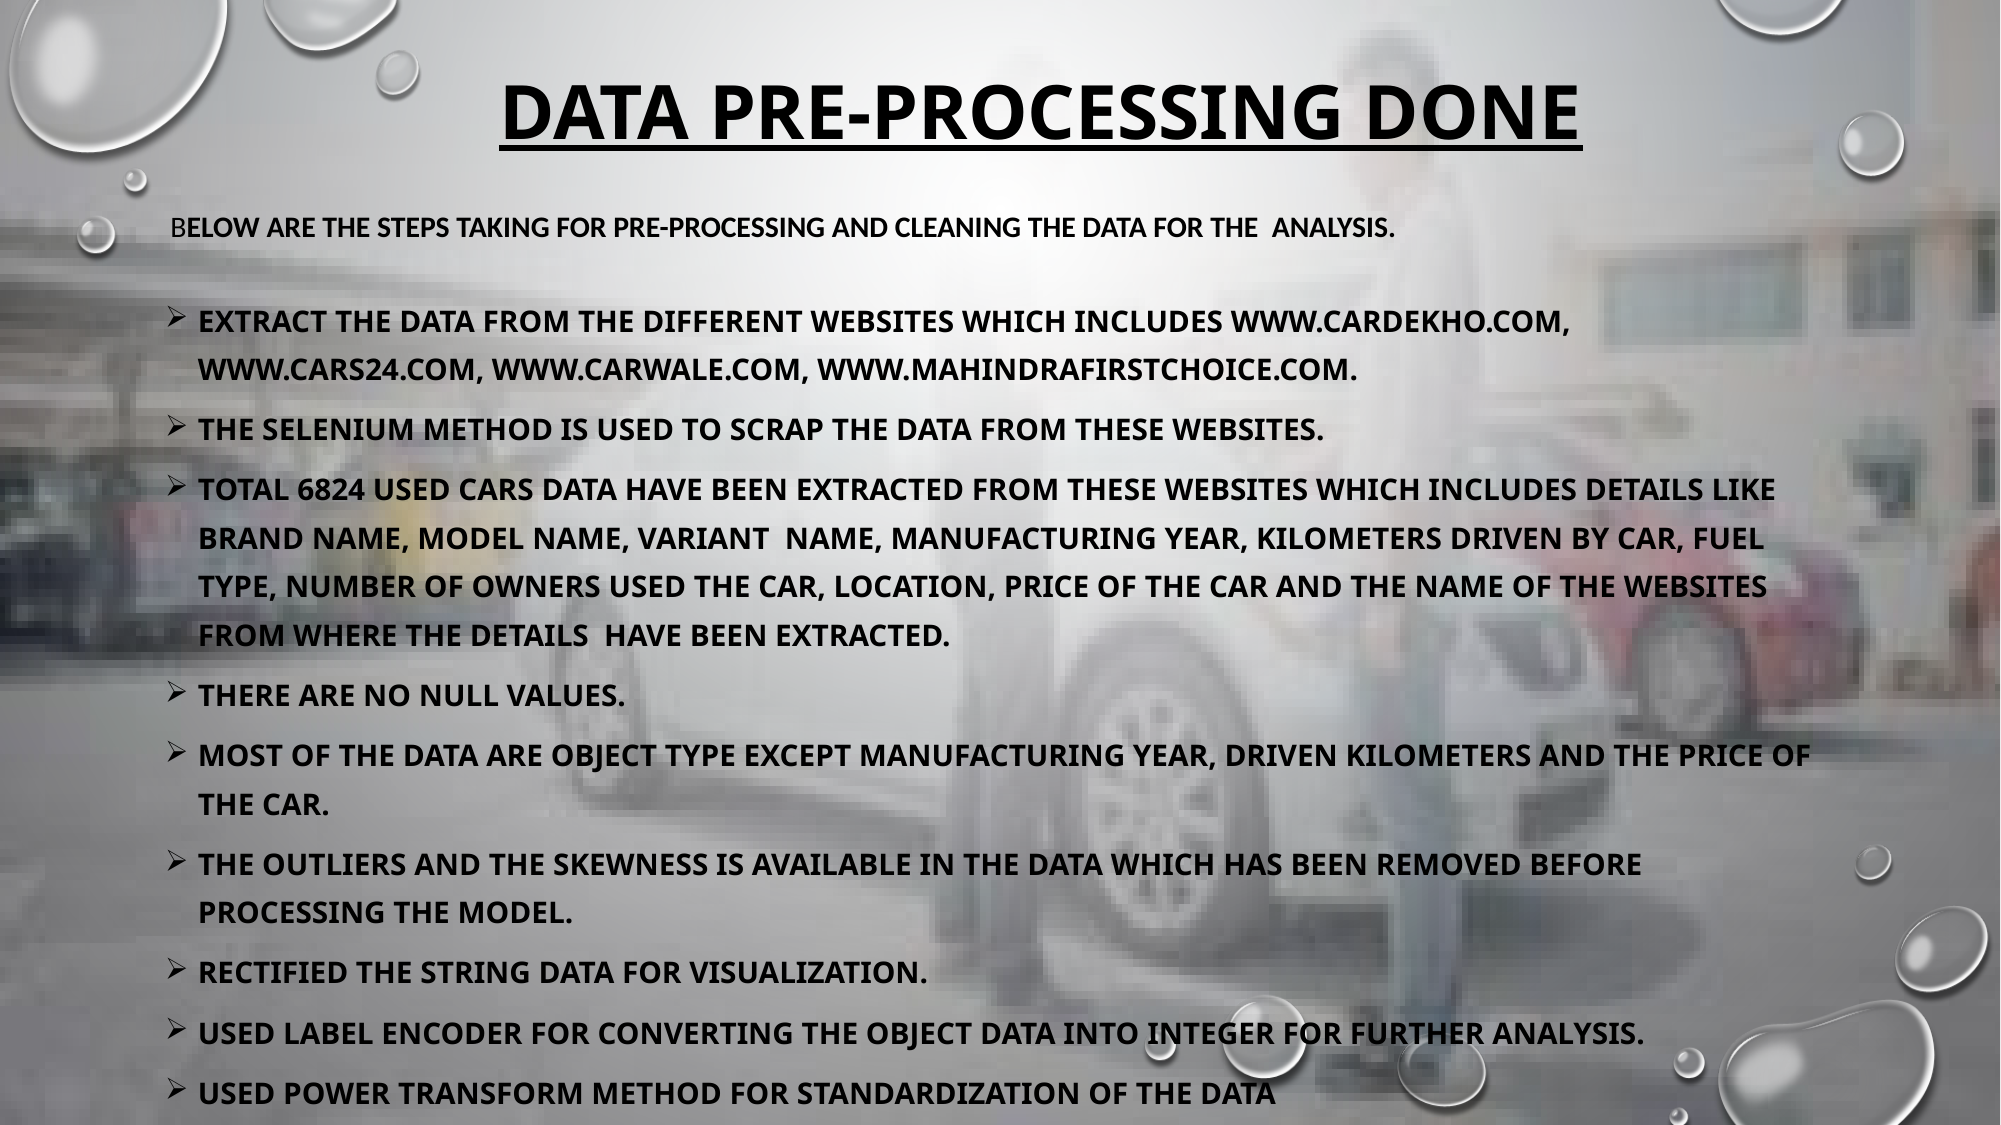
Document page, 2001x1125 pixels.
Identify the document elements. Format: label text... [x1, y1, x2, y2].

list Below are the steps taking for pre-processing and cleaning the data for the analysis. Extract the data from the different websites which includes www.cardekho.com, www.cars24.com, www.carwale.com, www.mahindrafirstchoice.com. The Selenium method is used to scrap the data from these websites. Total 6824 used cars data have been extracted from these websites which includes details like Brand Name, Model Name, Variant Name, Manufacturing Year, Kilometers Driven by car, Fuel Type, Number of owners used the car, Location, Price of the car and the Name of the websites from where the details have been extracted. There are no null values. Most of the data are object type except Manufacturing year, Driven Kilometers and the Price of the car. The outliers and the skewness is available in the data which has been removed before processing the Model. Rectified the string data for visualization. Used Label Encoder for converting the object data into Integer for further analysis. Used power transform method for standardization of the data [149, 189, 1850, 1125]
title Data Pre-processing Done [383, 43, 1699, 181]
picture [0, 0, 2001, 1125]
